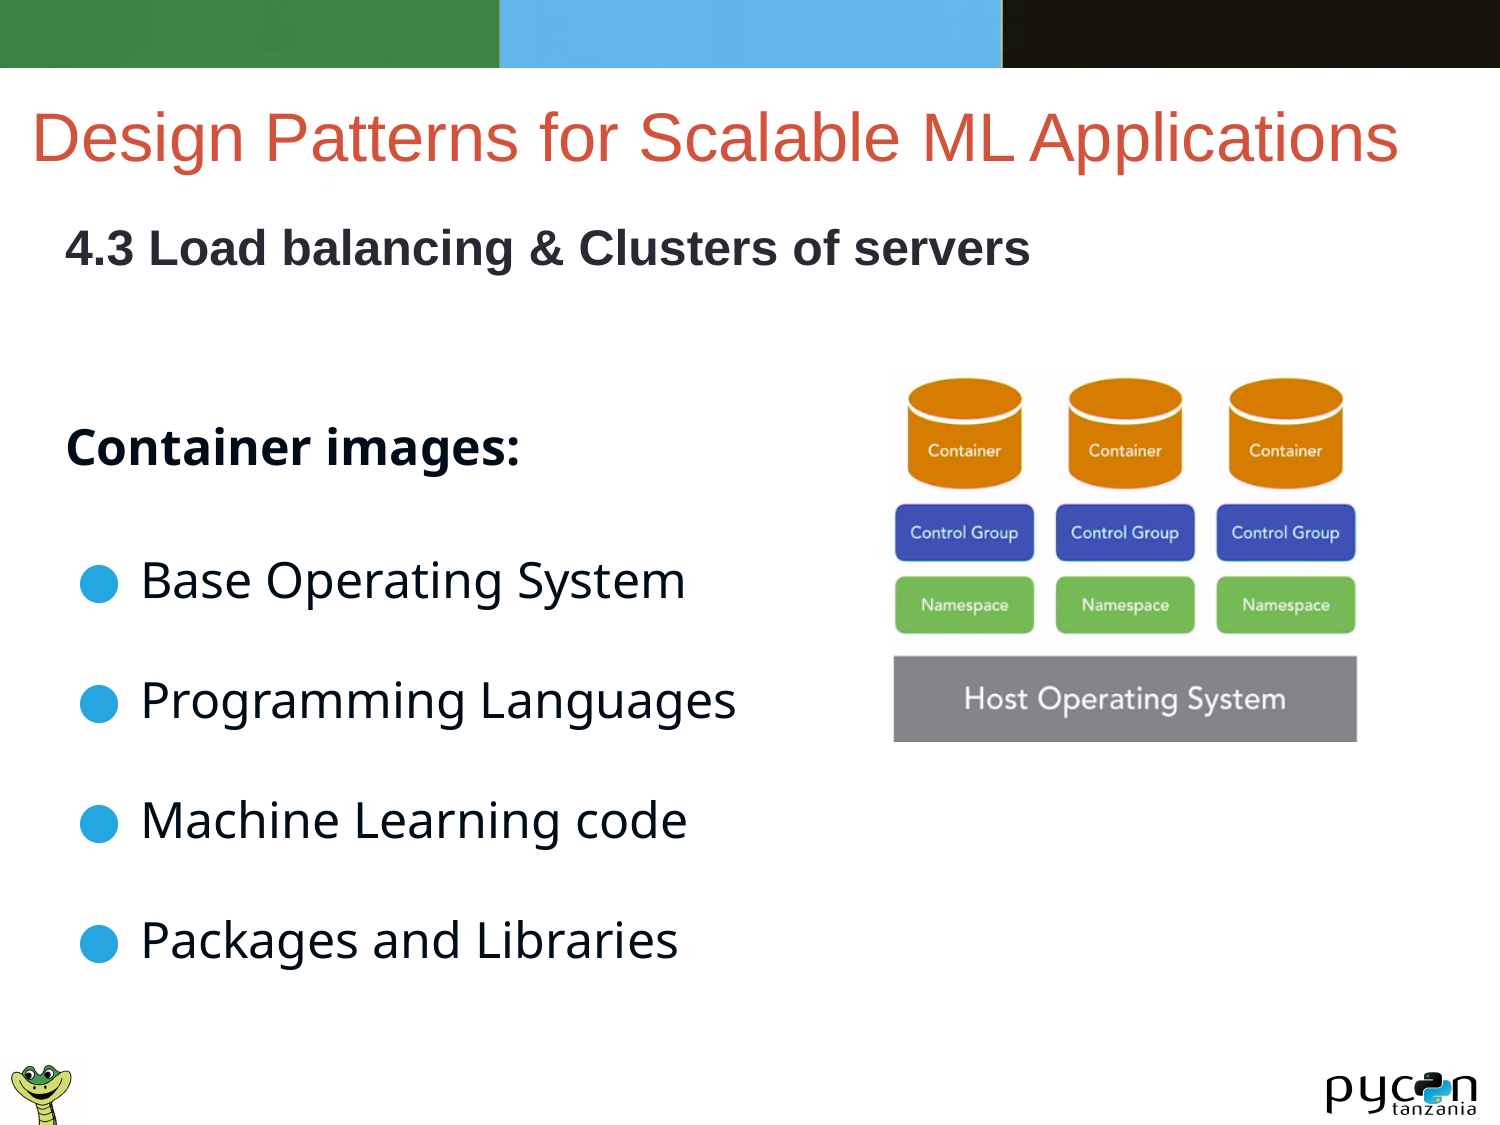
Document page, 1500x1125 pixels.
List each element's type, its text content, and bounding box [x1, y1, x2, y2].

picture [0, 0, 1500, 68]
picture [1300, 1045, 1500, 1125]
list 4.3 Load balancing & Clusters of servers Container images: Base Operating System Programming Languages Machine Learning code Packages and Libraries [49, 208, 1481, 1059]
title Design Patterns for Scalable ML Applications [16, 87, 1457, 181]
picture [893, 369, 1360, 743]
picture [0, 1058, 85, 1125]
